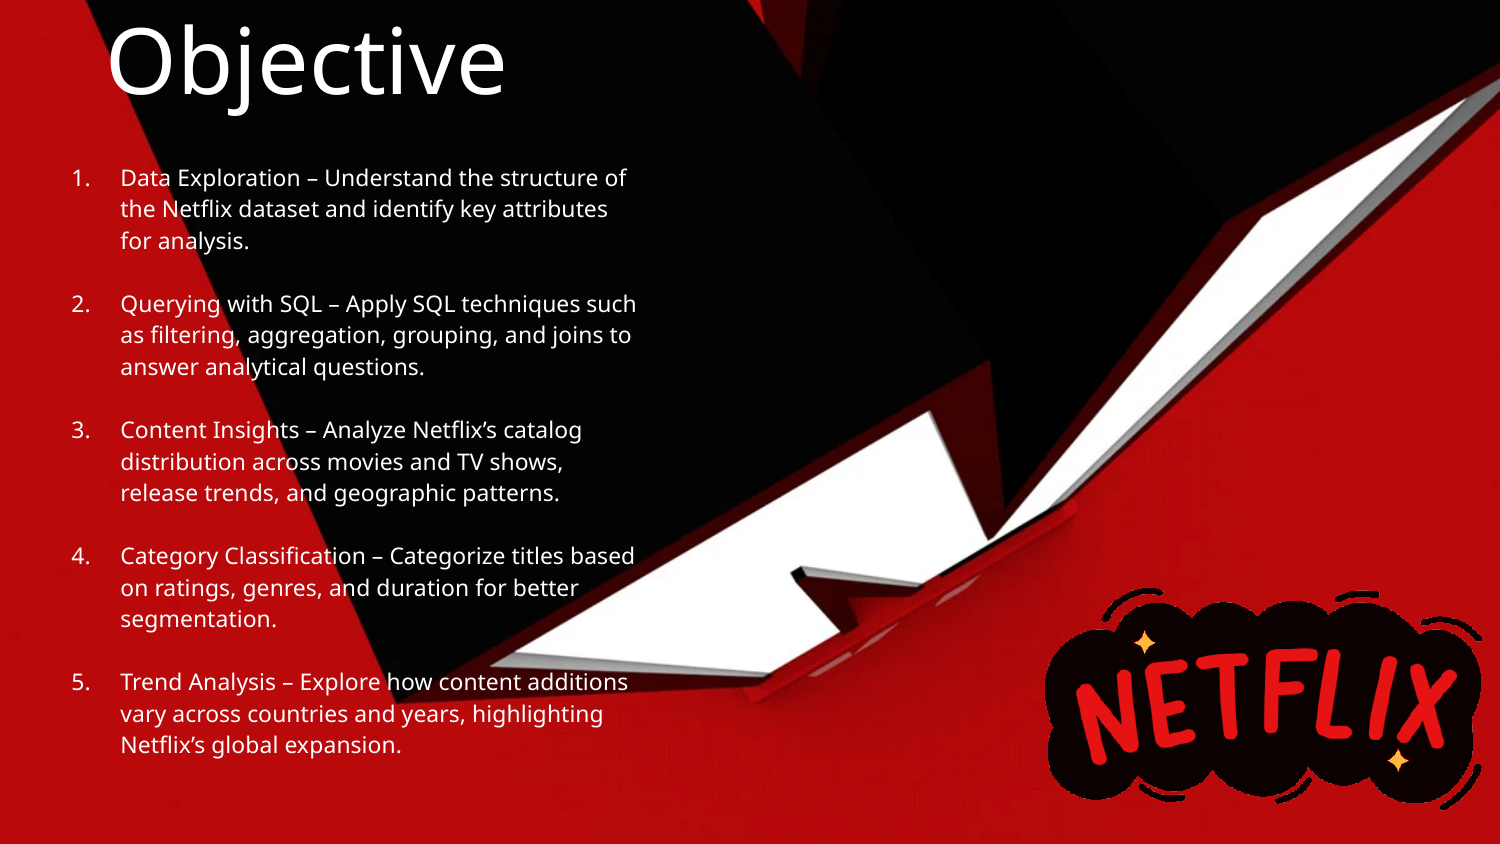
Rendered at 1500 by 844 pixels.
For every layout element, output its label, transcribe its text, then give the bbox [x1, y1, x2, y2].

picture [0, 0, 1500, 844]
text_box Objective [90, 0, 639, 140]
text_box Data Exploration – Understand the structure of the Netflix dataset and identify key attributes for analysis. Querying with SQL – Apply SQL techniques such as filtering, aggregation, grouping, and joins to answer analytical questions. Content Insights – Analyze Netflix’s catalog distribution across movies and TV shows, release trends, and geographic patterns. Category Classification – Categorize titles based on ratings, genres, and duration for better segmentation. Trend Analysis – Explore how content additions vary across countries and years, highlighting Netflix’s global expansion. [30, 76, 654, 780]
